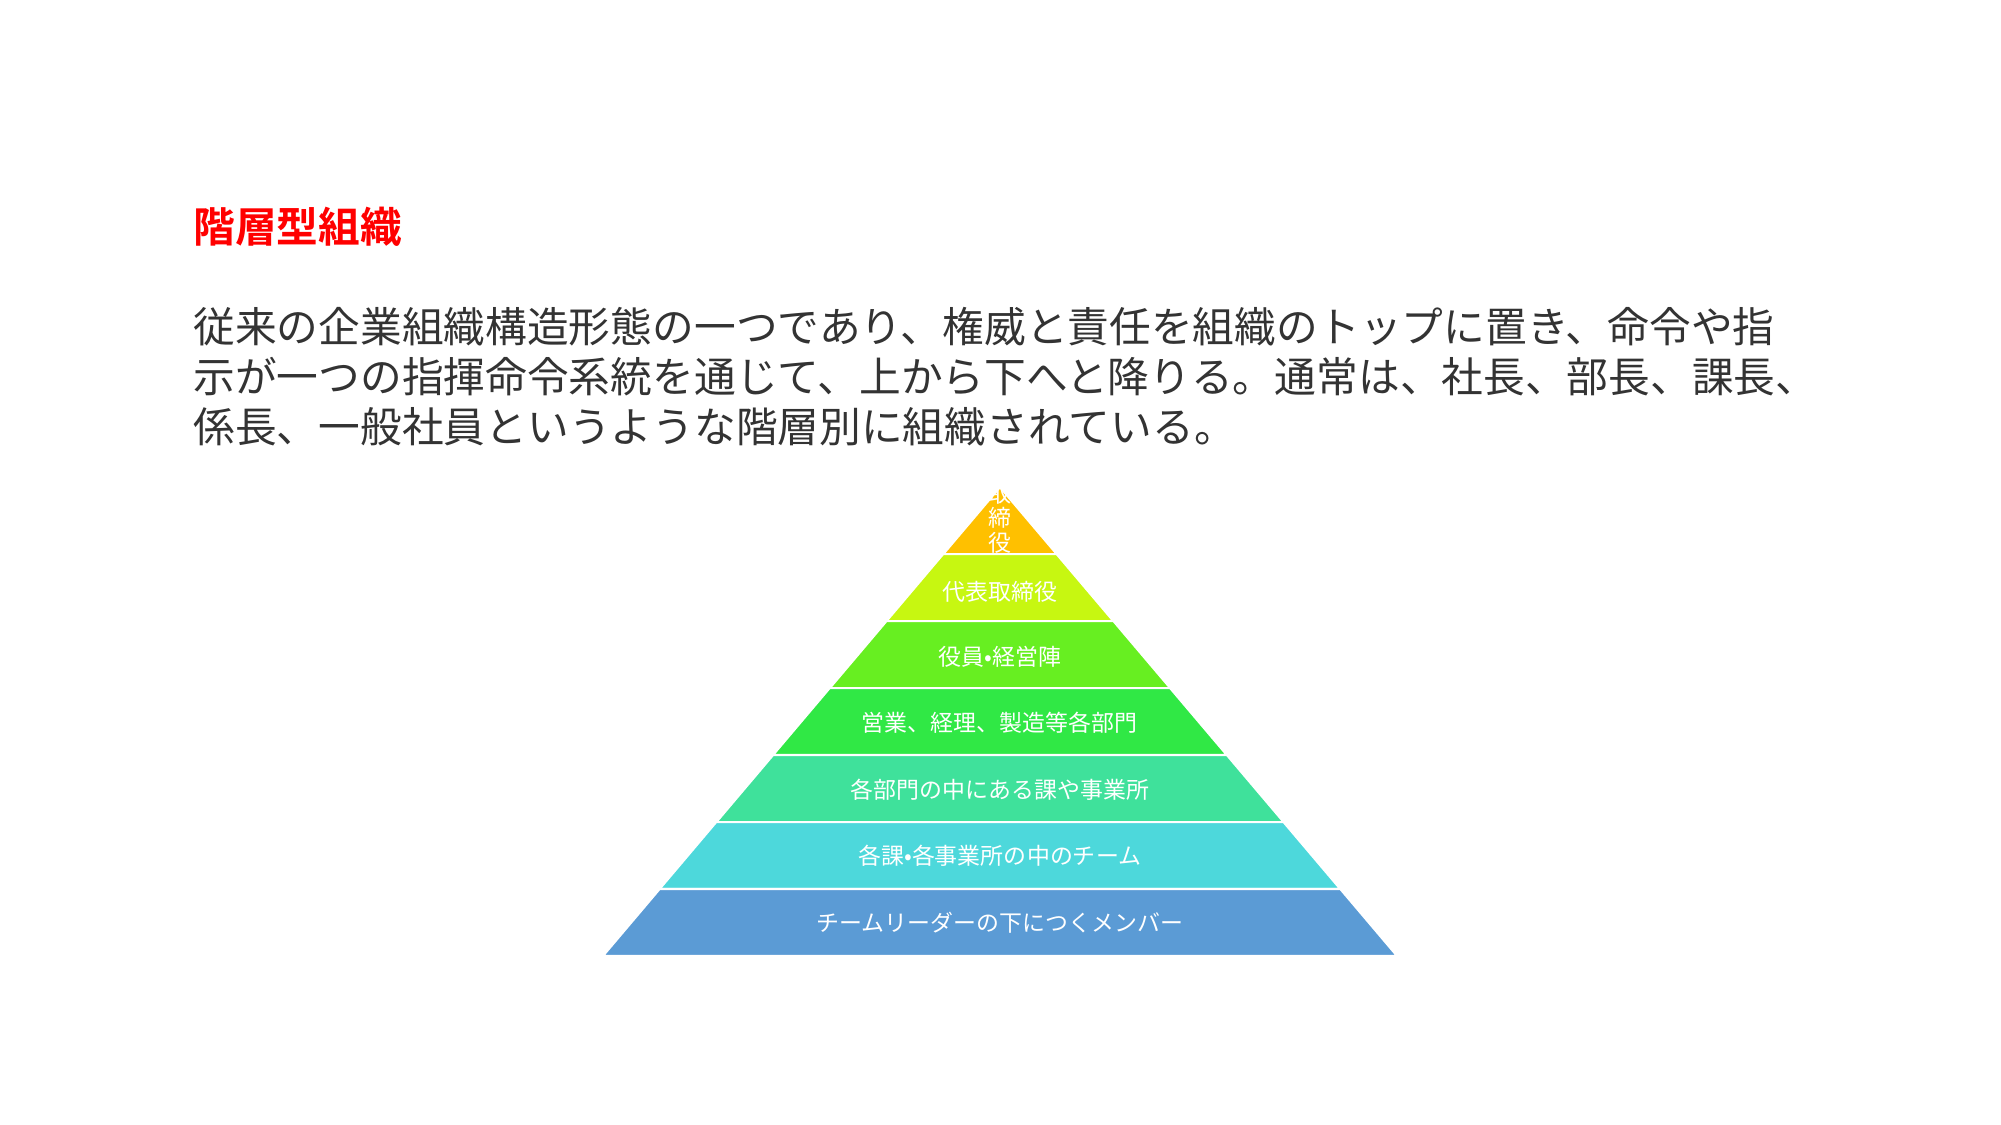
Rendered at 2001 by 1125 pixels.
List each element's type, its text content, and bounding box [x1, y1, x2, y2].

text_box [602, 487, 1398, 957]
text_box 階層型組織 従来の企業組織構造形態の一つであり、権威と責任を組織のトップに置き、命令や指示が一つの指揮命令系統を通じて、上から下へと降りる。通常は、社長、部長、課長、係長、一般社員というような階層別に組織されている。 [178, 193, 1822, 458]
